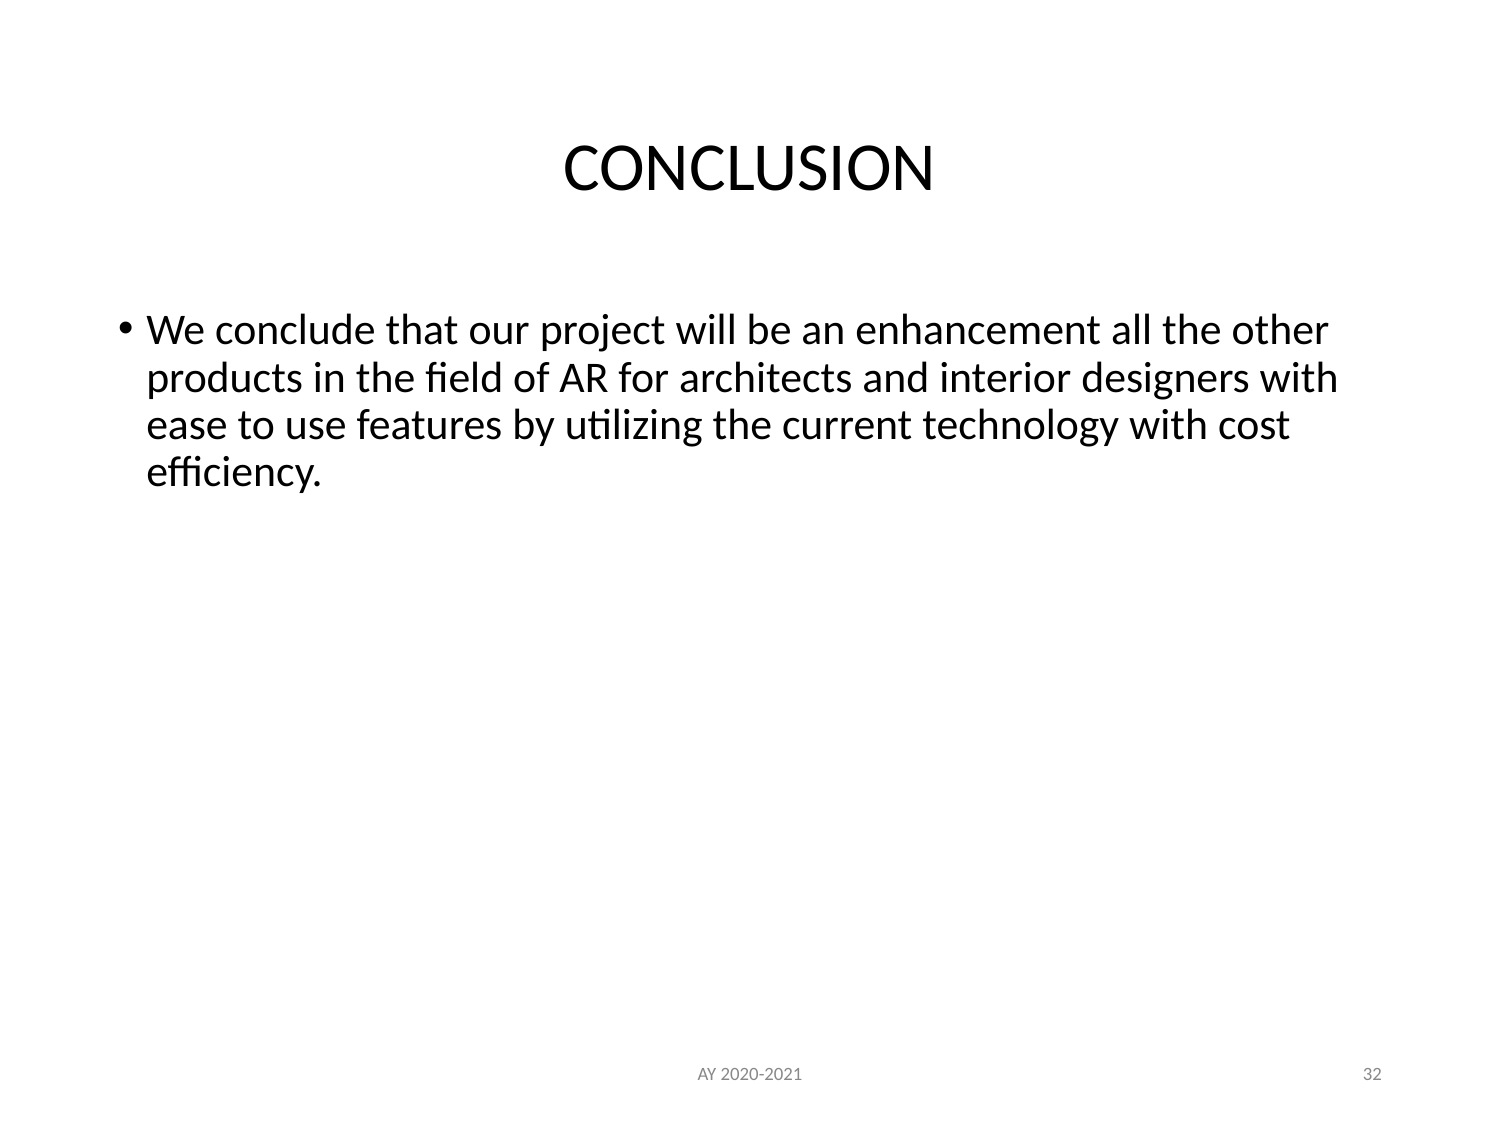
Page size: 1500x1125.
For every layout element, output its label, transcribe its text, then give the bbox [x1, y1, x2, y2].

list We conclude that our project will be an enhancement all the other products in the field of AR for architects and interior designers with ease to use features by utilizing the current technology with cost efficiency. [103, 299, 1397, 1014]
slide_number ‹#› [1059, 1042, 1397, 1103]
title CONCLUSION [103, 59, 1397, 278]
footer AY 2020-2021 [496, 1042, 1004, 1103]
